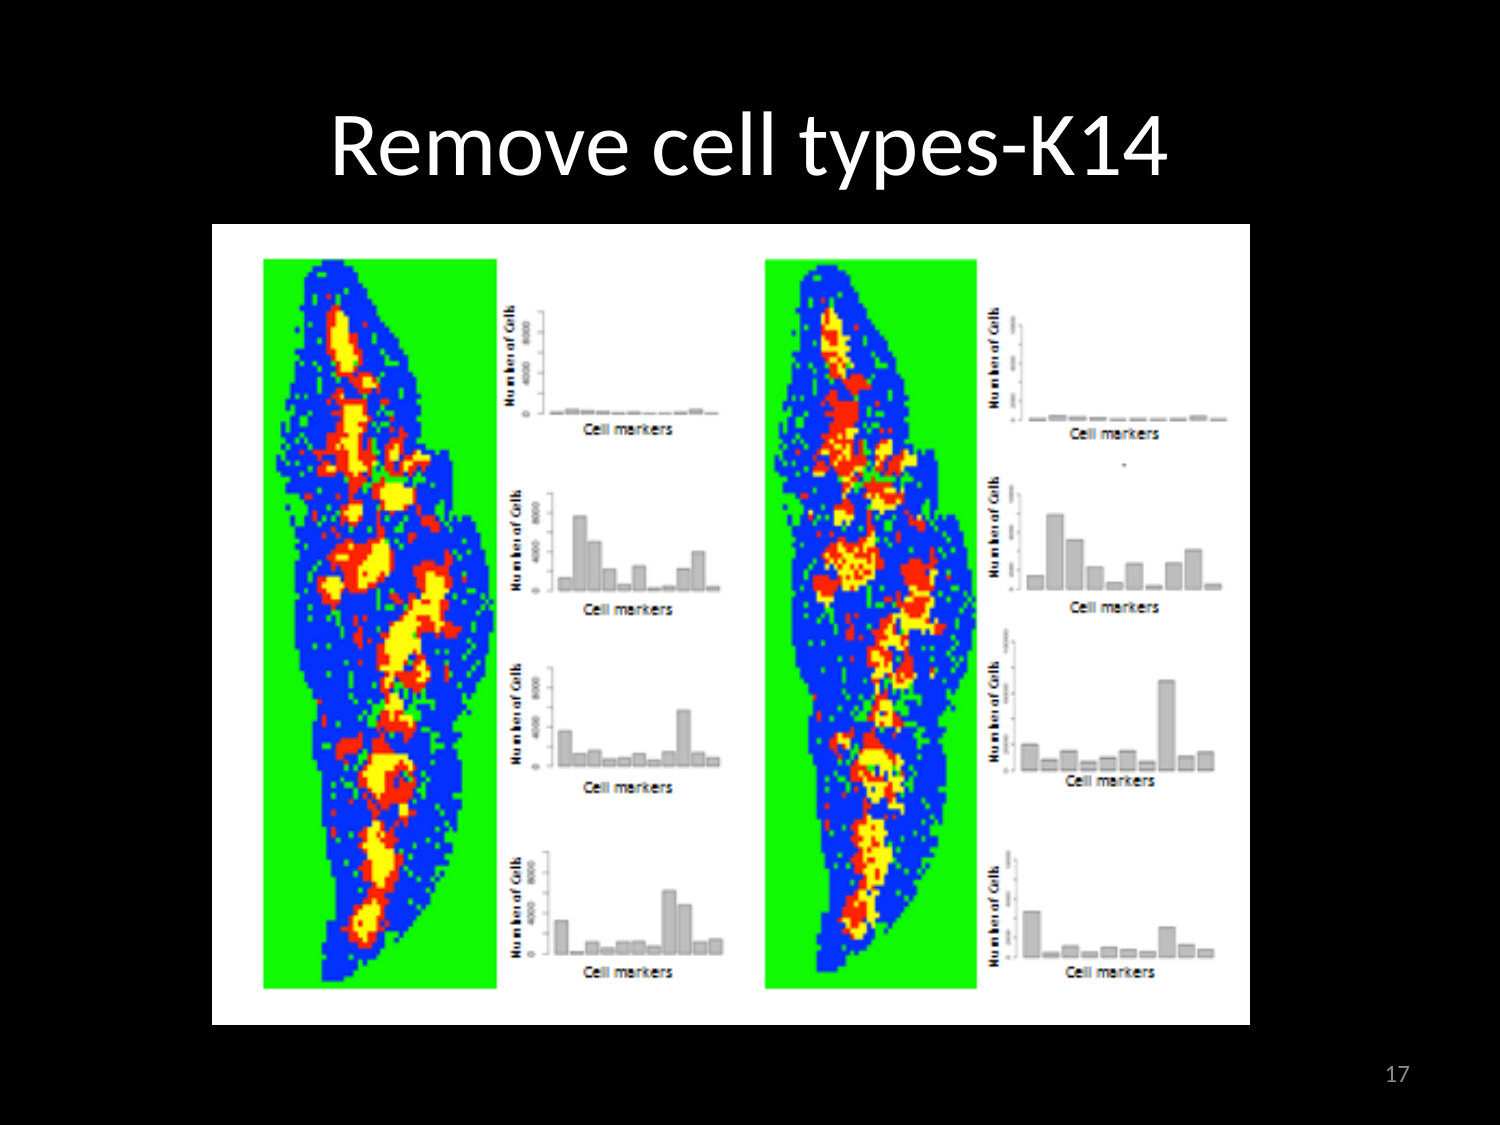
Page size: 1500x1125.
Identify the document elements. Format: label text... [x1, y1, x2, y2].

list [212, 224, 1251, 1026]
slide_number 17 [1074, 1042, 1425, 1103]
title Remove cell types-K14 [75, 45, 1425, 233]
